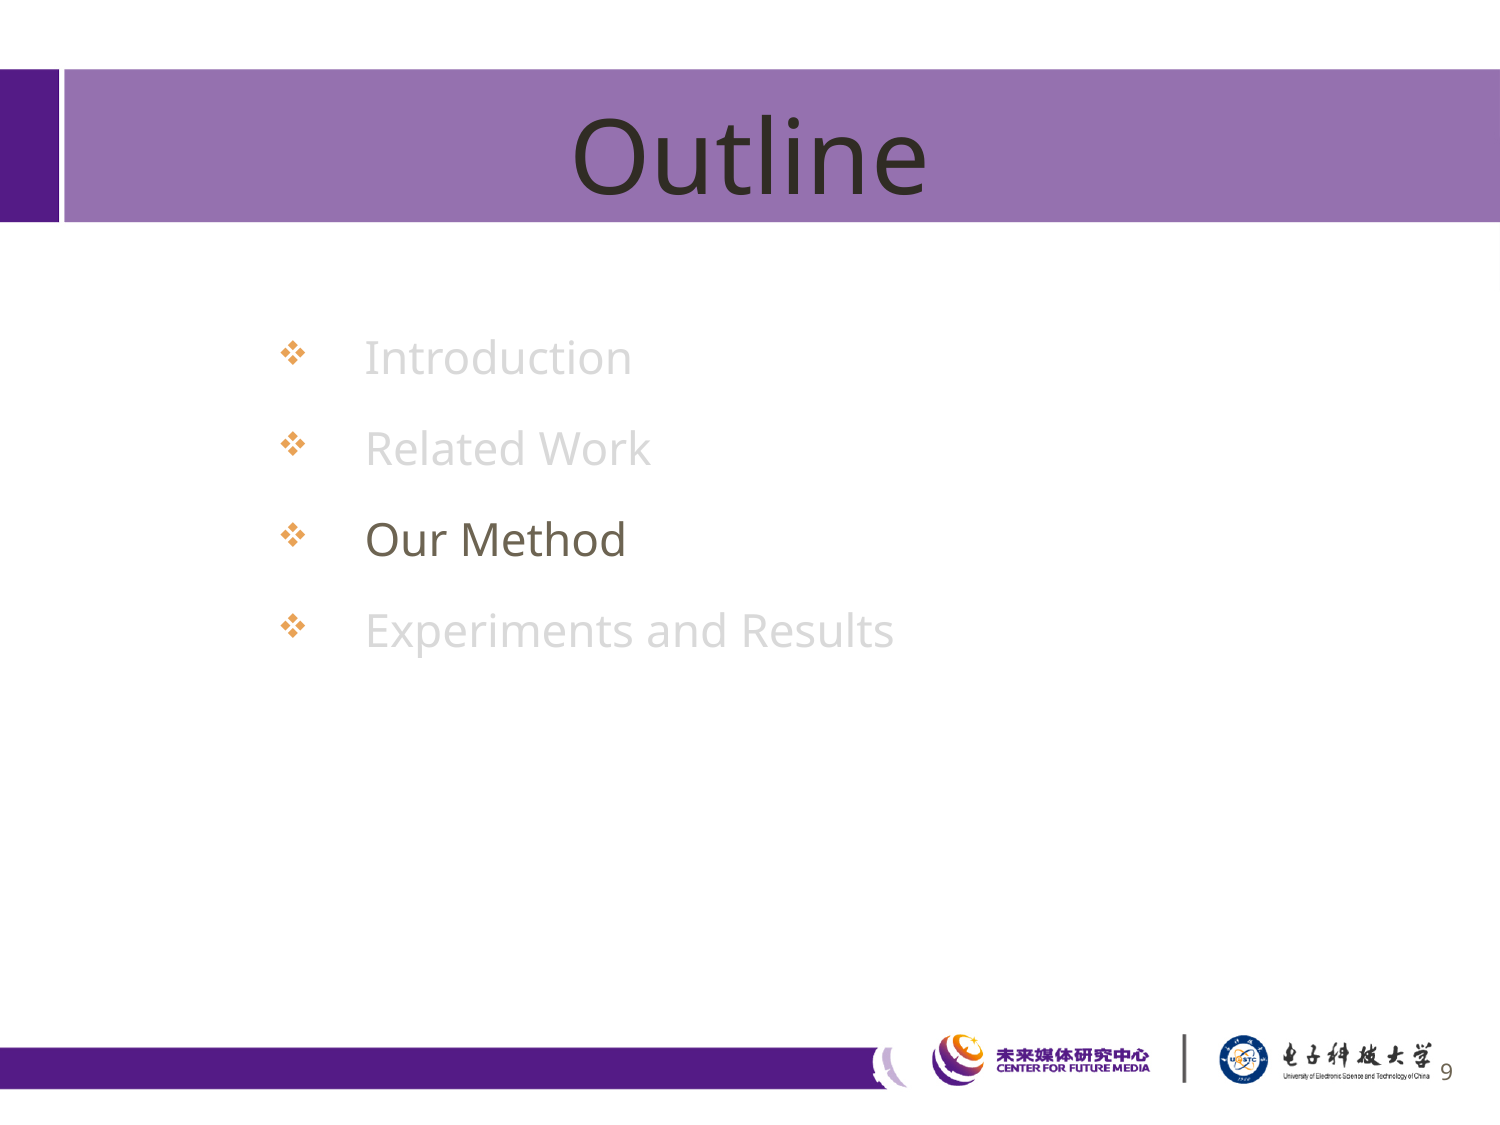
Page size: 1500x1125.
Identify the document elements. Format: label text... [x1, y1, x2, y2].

picture [0, 0, 1500, 1125]
list Introduction Related Work Our Method Experiments and Results [262, 327, 1172, 863]
slide_number 9 [1118, 1042, 1469, 1103]
title Outline [81, 114, 1419, 223]
